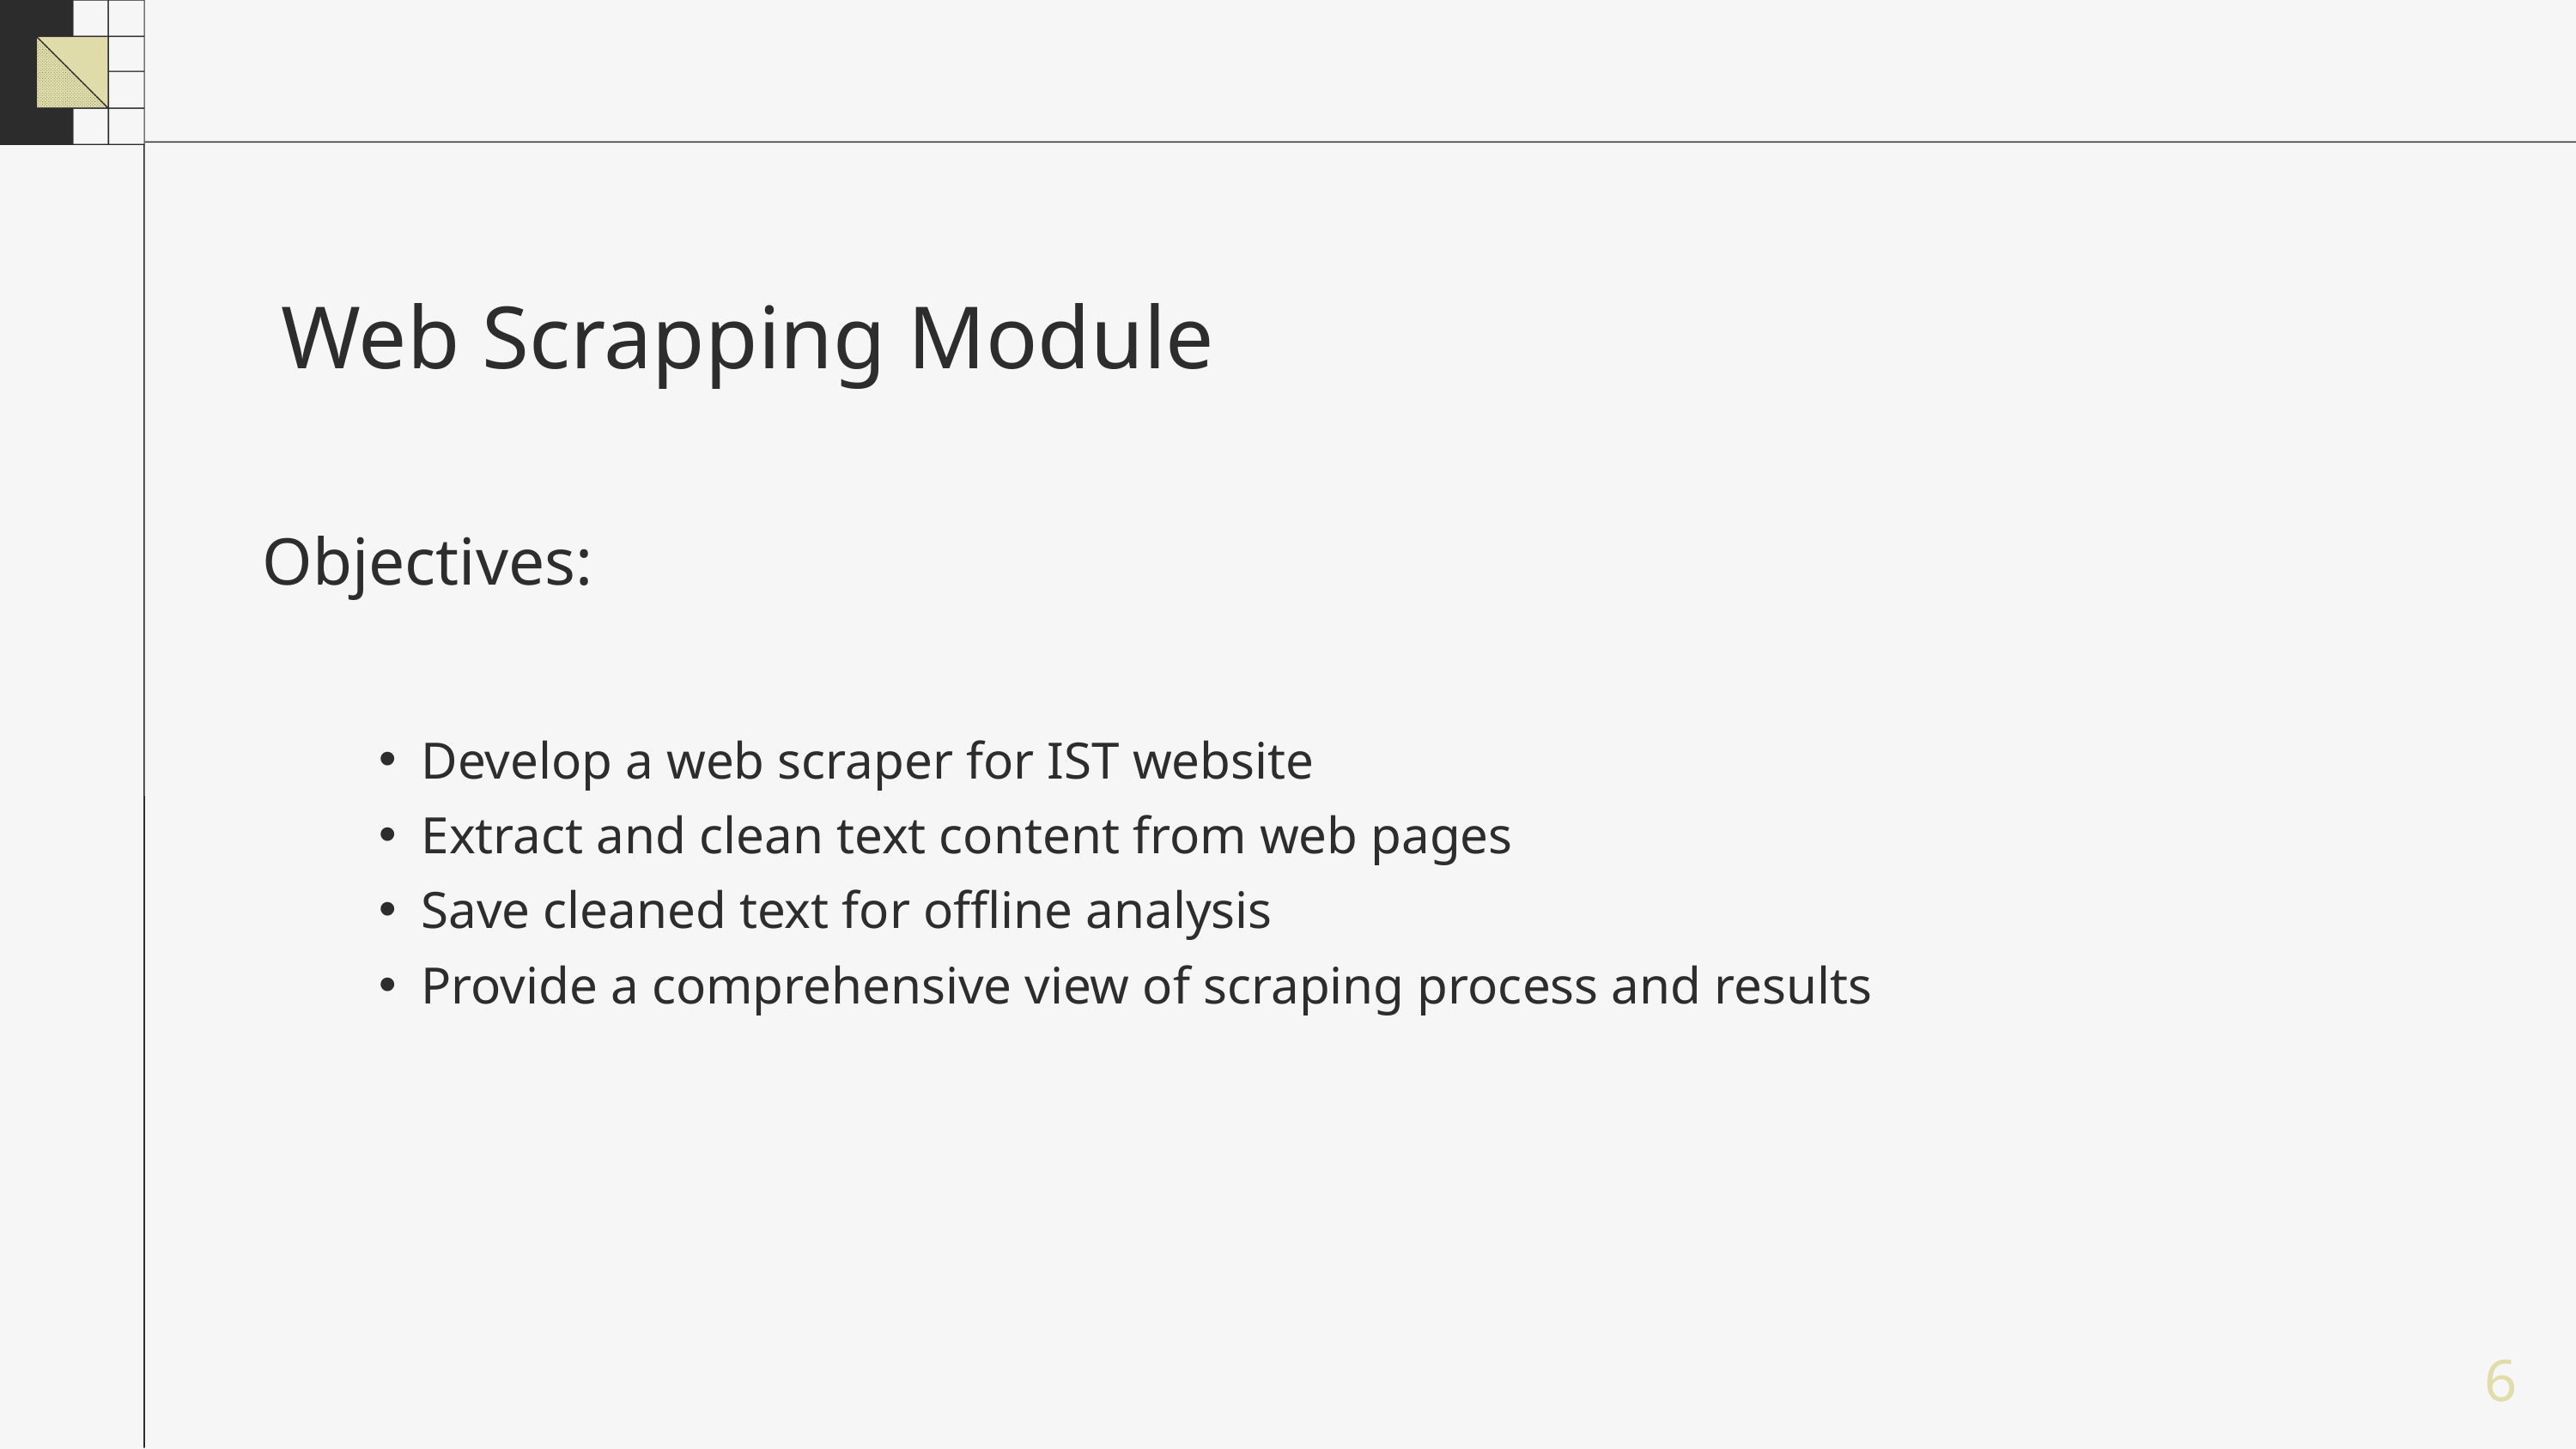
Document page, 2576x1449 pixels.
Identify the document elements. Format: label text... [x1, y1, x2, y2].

text_box [0, 0, 145, 145]
text_box Web Scrapping Module [281, 265, 1425, 386]
text_box Objectives: [262, 507, 1103, 598]
text_box 6 [2446, 1332, 2556, 1413]
text_box Develop a web scraper for IST website Extract and clean text content from web pages Save cleaned text for offline analysis Provide a comprehensive view of scraping process and results [336, 713, 2389, 1164]
